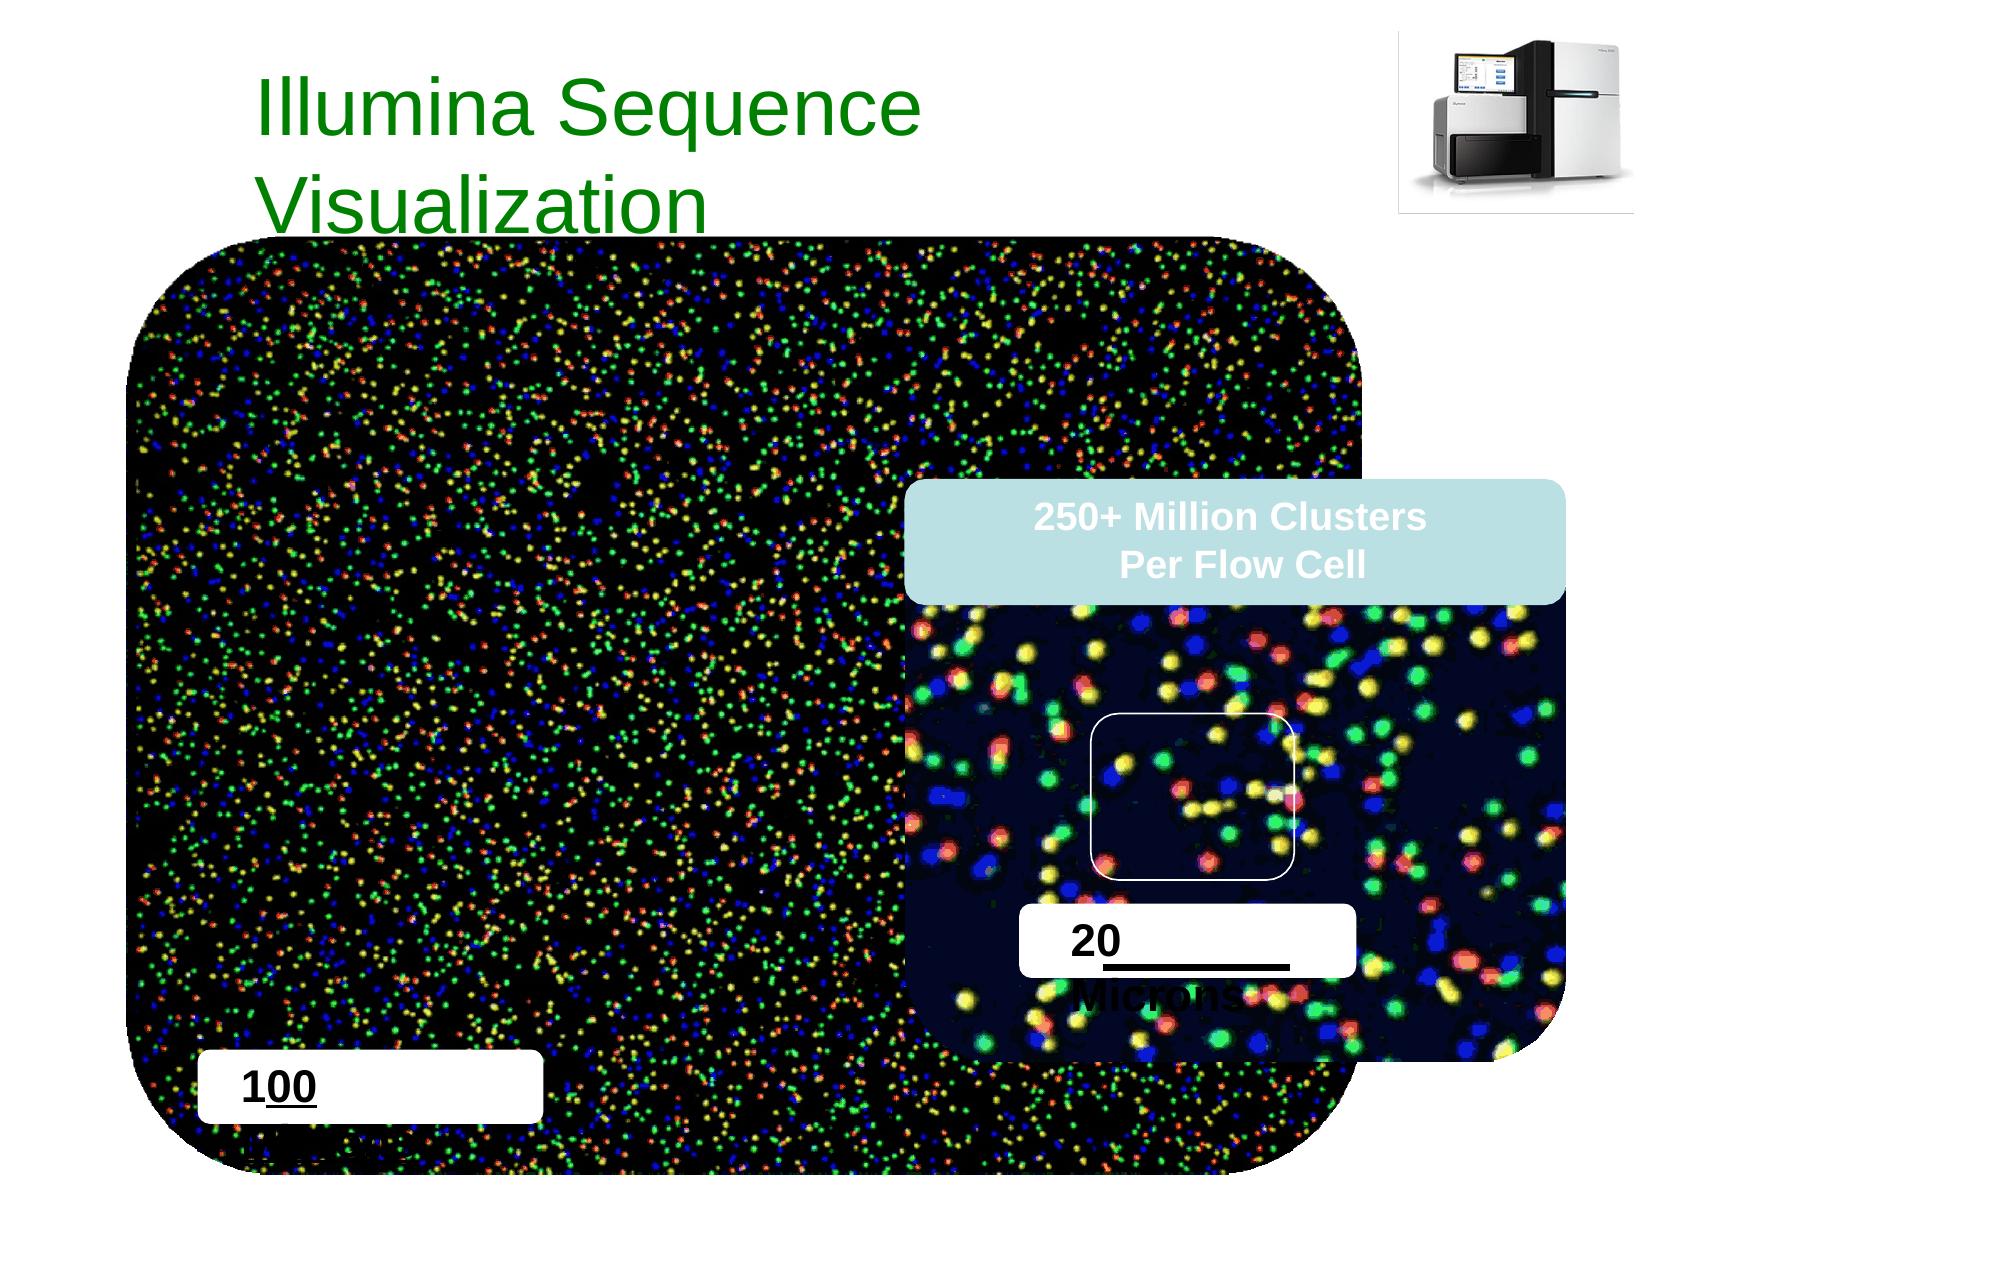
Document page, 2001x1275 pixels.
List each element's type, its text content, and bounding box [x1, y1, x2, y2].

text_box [1018, 713, 1357, 979]
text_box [197, 966, 1291, 1125]
picture [1397, 30, 1634, 214]
title Illumina Sequence Visualization [252, 52, 1398, 233]
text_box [126, 235, 1567, 1175]
